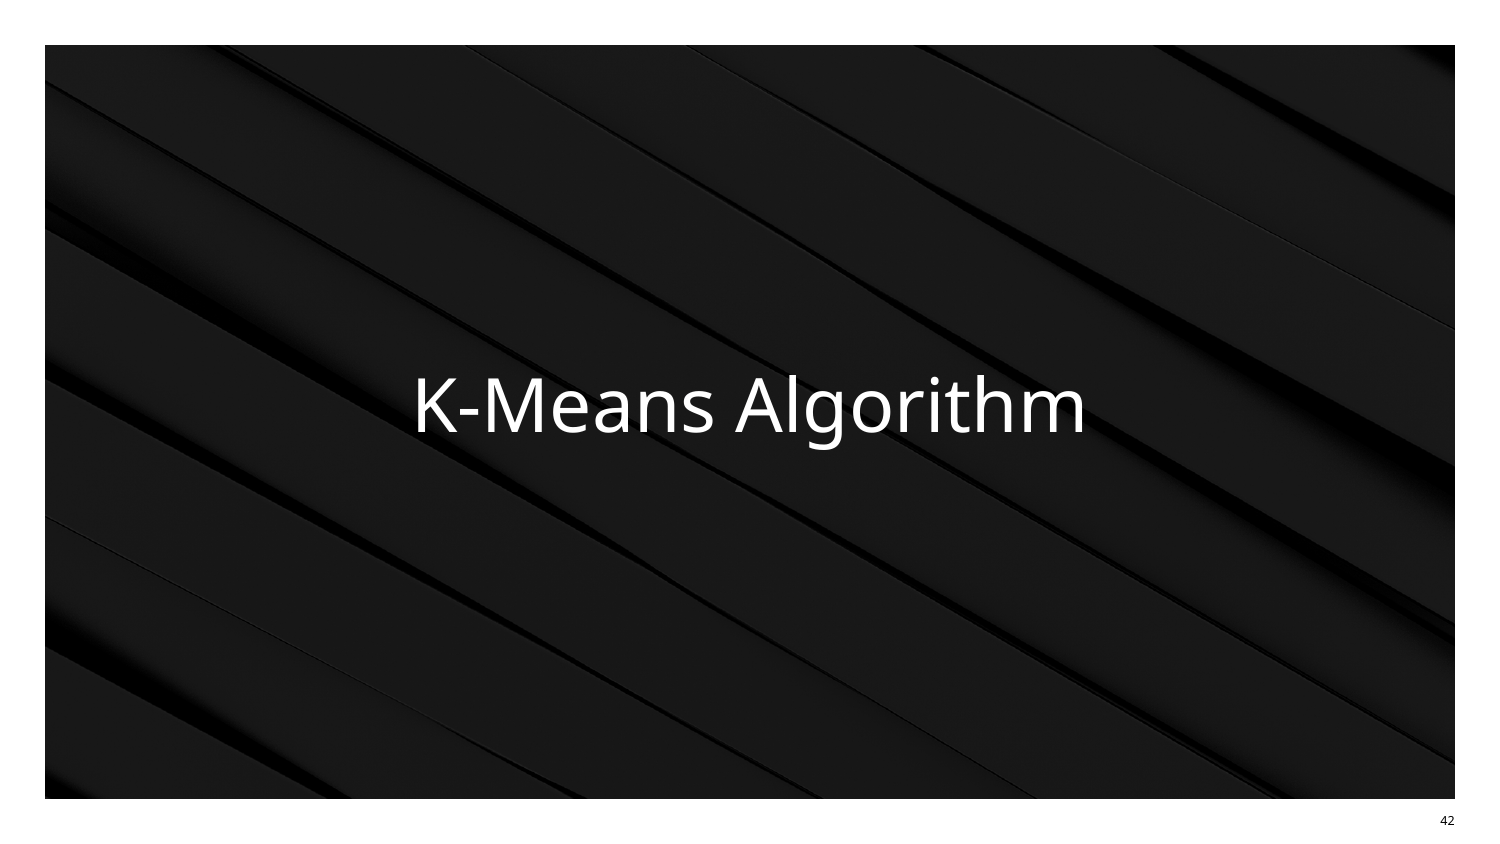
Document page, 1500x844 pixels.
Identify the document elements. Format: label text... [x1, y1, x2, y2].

picture [45, 473, 1455, 799]
picture [45, 45, 1455, 342]
title K-Means Algorithm [45, 342, 1455, 473]
